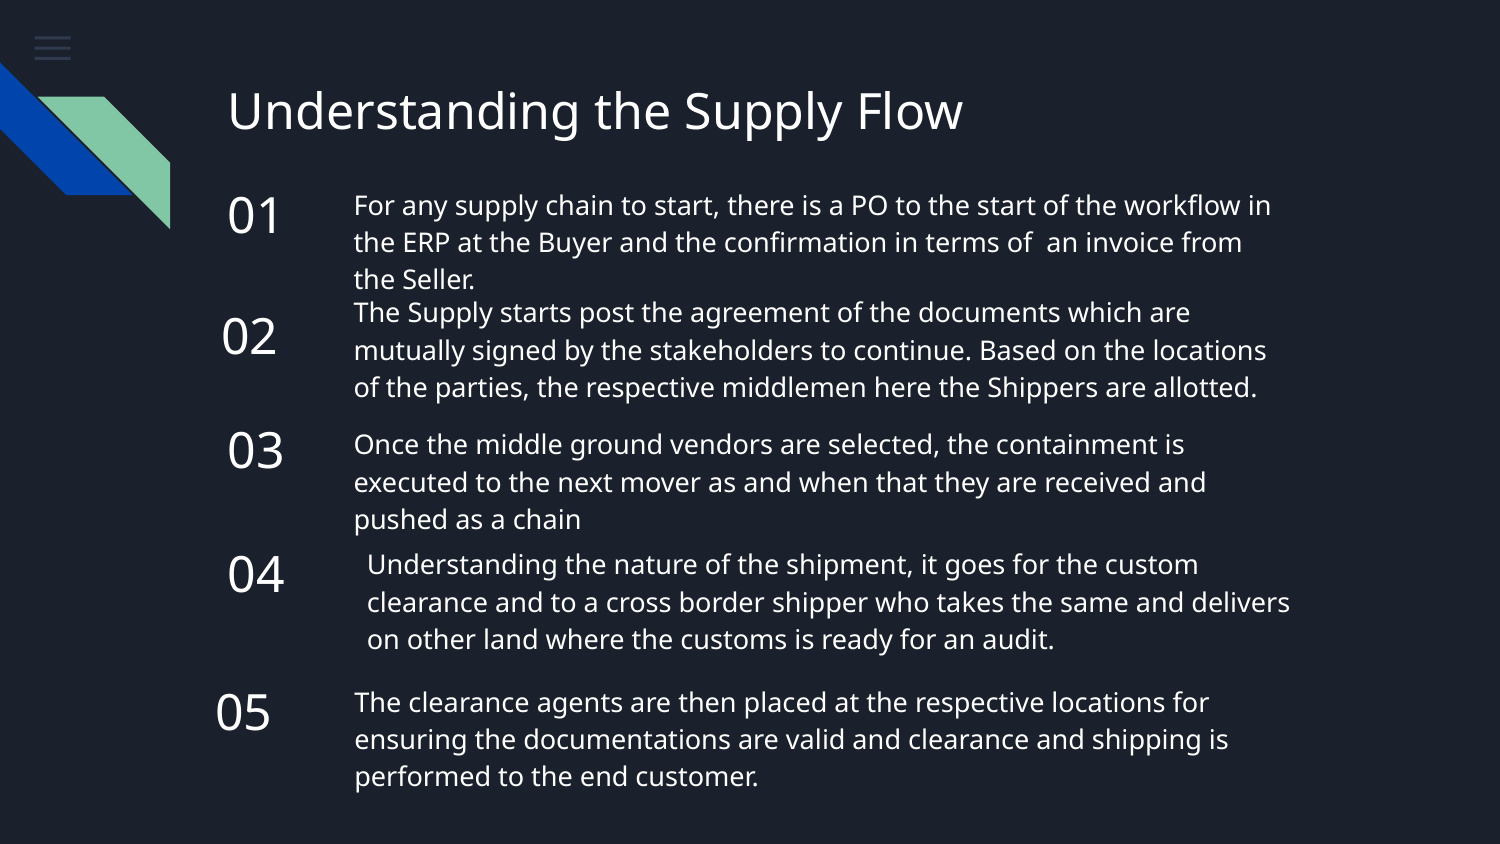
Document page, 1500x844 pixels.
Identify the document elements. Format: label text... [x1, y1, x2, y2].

text_box 05 [200, 665, 321, 799]
text_box 02 [205, 289, 327, 422]
text_box 04 [212, 527, 333, 661]
text_box 01 [212, 168, 333, 301]
list For any supply chain to start, there is a PO to the start of the workflow in the ERP at the Buyer and the confirmation in terms of an invoice from the Seller. [338, 168, 1303, 275]
list The Supply starts post the agreement of the documents which are mutually signed by the stakeholders to continue. Based on the locations of the parties, the respective middlemen here the Shippers are allotted. [338, 275, 1303, 407]
list Once the middle ground vendors are selected, the containment is executed to the next mover as and when that they are received and pushed as a chain [338, 407, 1303, 541]
text_box 03 [212, 403, 333, 527]
title Understanding the Supply Flow [212, 64, 1368, 215]
list Understanding the nature of the shipment, it goes for the custom clearance and to a cross border shipper who takes the same and delivers on other land where the customs is ready for an audit. [351, 527, 1316, 661]
list The clearance agents are then placed at the respective locations for ensuring the documentations are valid and clearance and shipping is performed to the end customer. [339, 665, 1304, 799]
